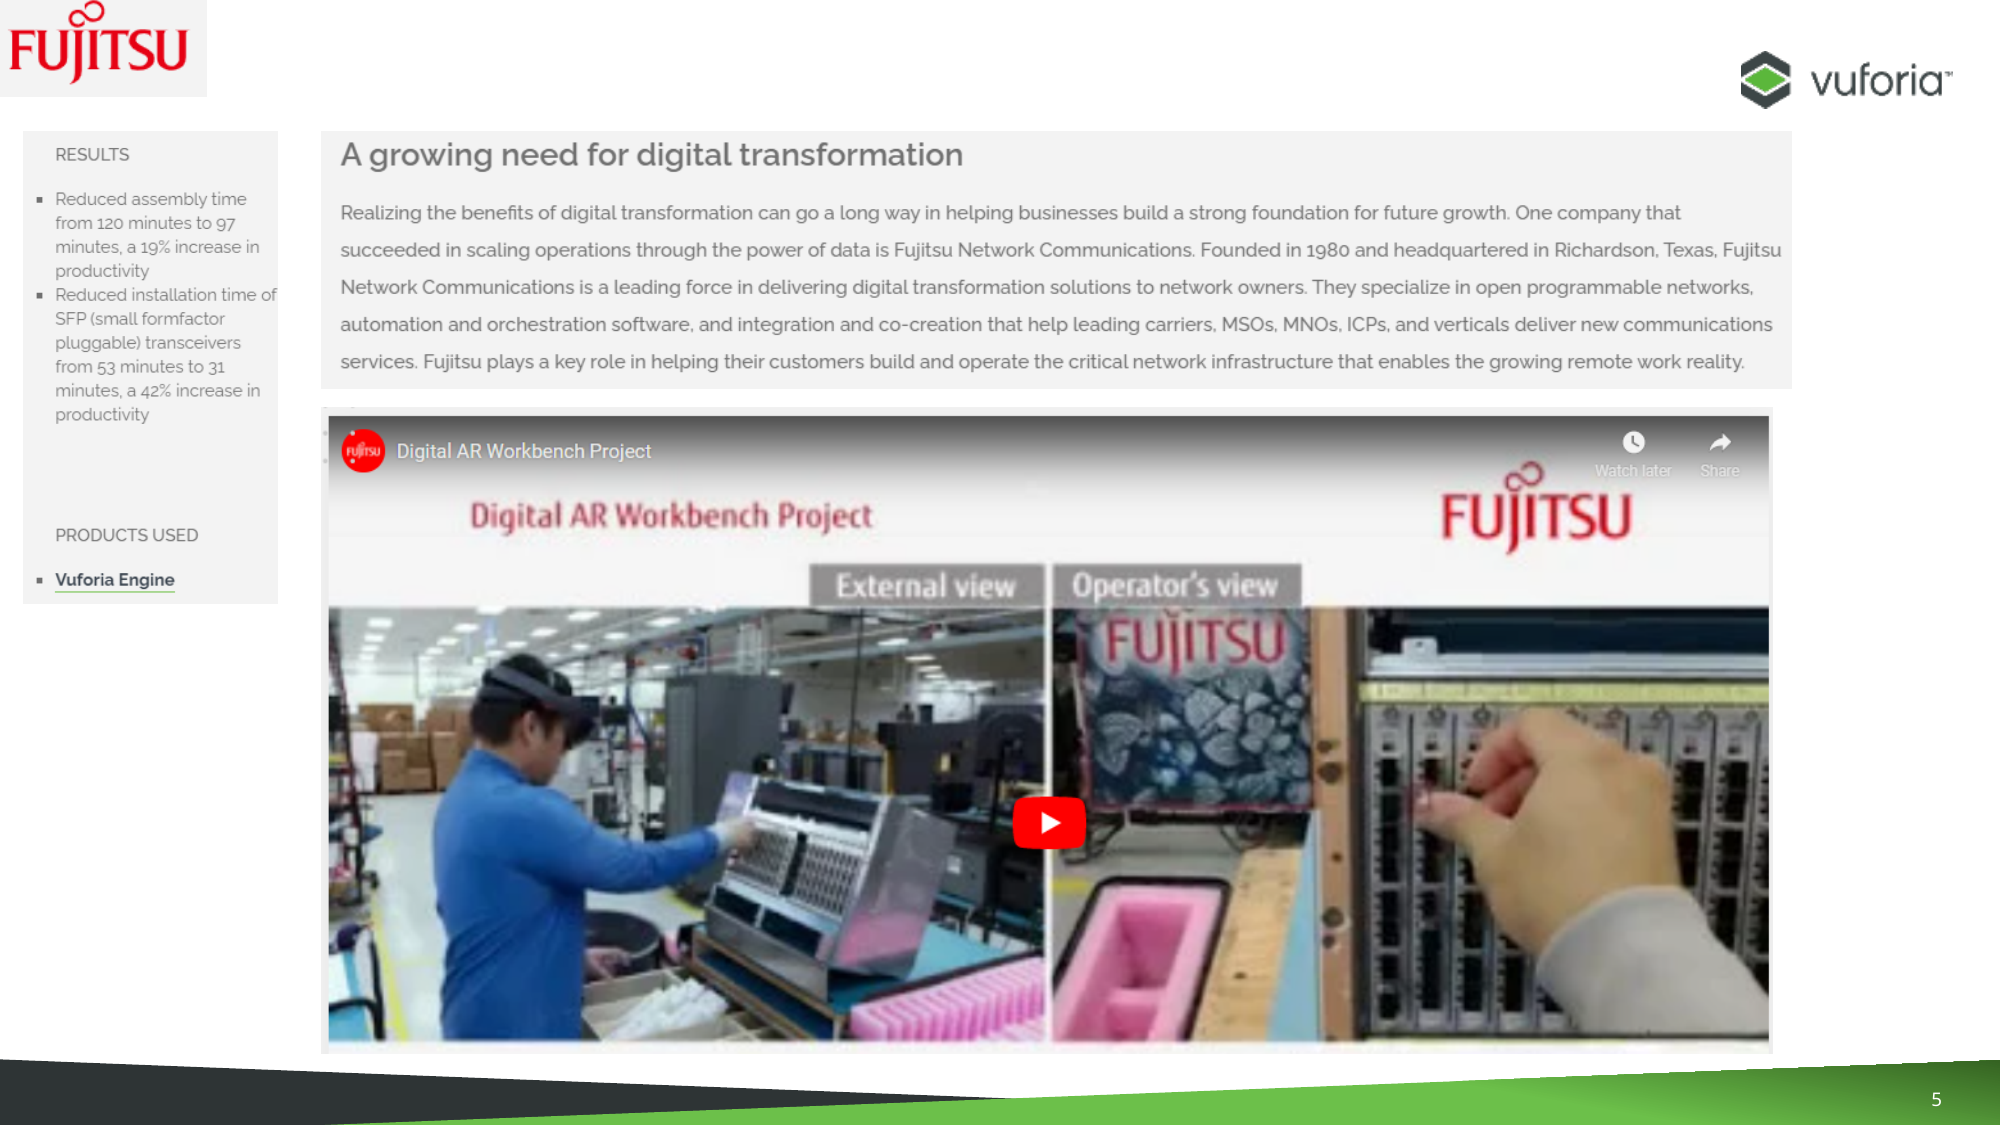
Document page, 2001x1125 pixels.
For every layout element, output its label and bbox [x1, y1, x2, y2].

picture [1741, 51, 1953, 109]
picture [0, 0, 207, 98]
picture [320, 131, 1792, 390]
picture [320, 407, 1773, 1055]
picture [23, 130, 278, 605]
